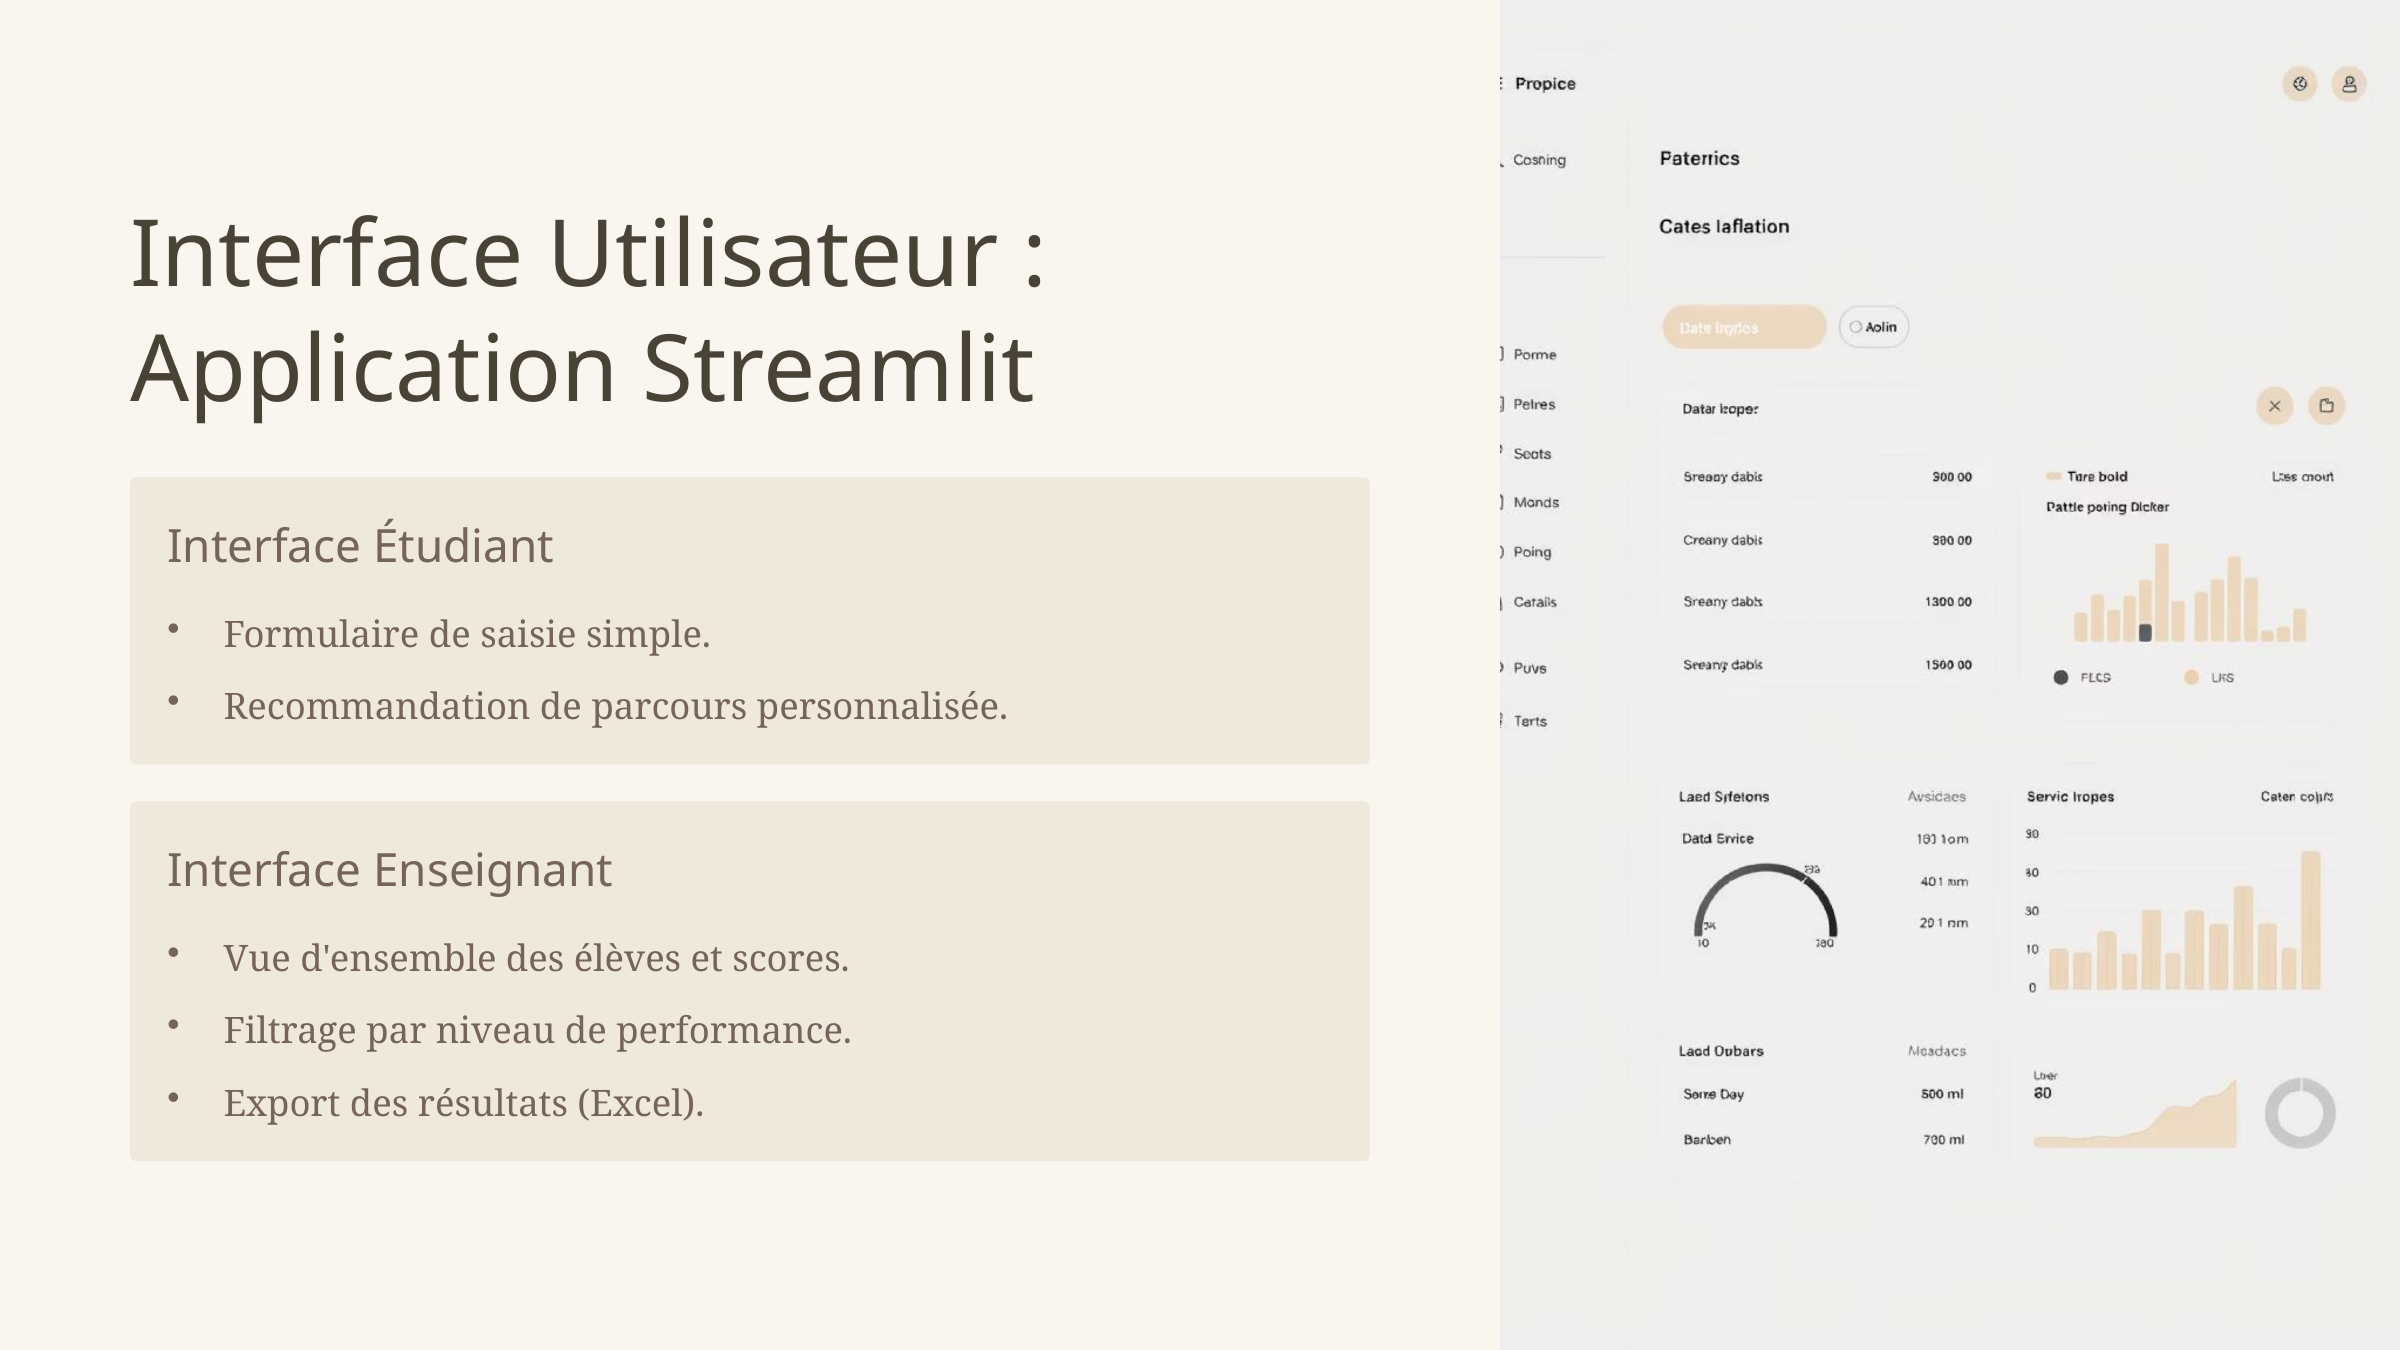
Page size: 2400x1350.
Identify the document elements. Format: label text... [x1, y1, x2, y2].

text_box [130, 477, 1370, 765]
picture [1499, 0, 2400, 1350]
text_box Interface Utilisateur : Application Streamlit [130, 188, 1370, 422]
text_box Interface Enseignant [167, 838, 647, 897]
text_box Interface Étudiant [167, 514, 633, 573]
text_box Formulaire de saisie simple. [167, 594, 1333, 655]
text_box Recommandation de parcours personnalisée. [167, 667, 1333, 727]
text_box Filtrage par niveau de performance. [167, 991, 1333, 1052]
text_box Vue d'ensemble des élèves et scores. [167, 919, 1333, 979]
text_box Export des résultats (Excel). [167, 1064, 1333, 1124]
text_box [130, 801, 1370, 1161]
